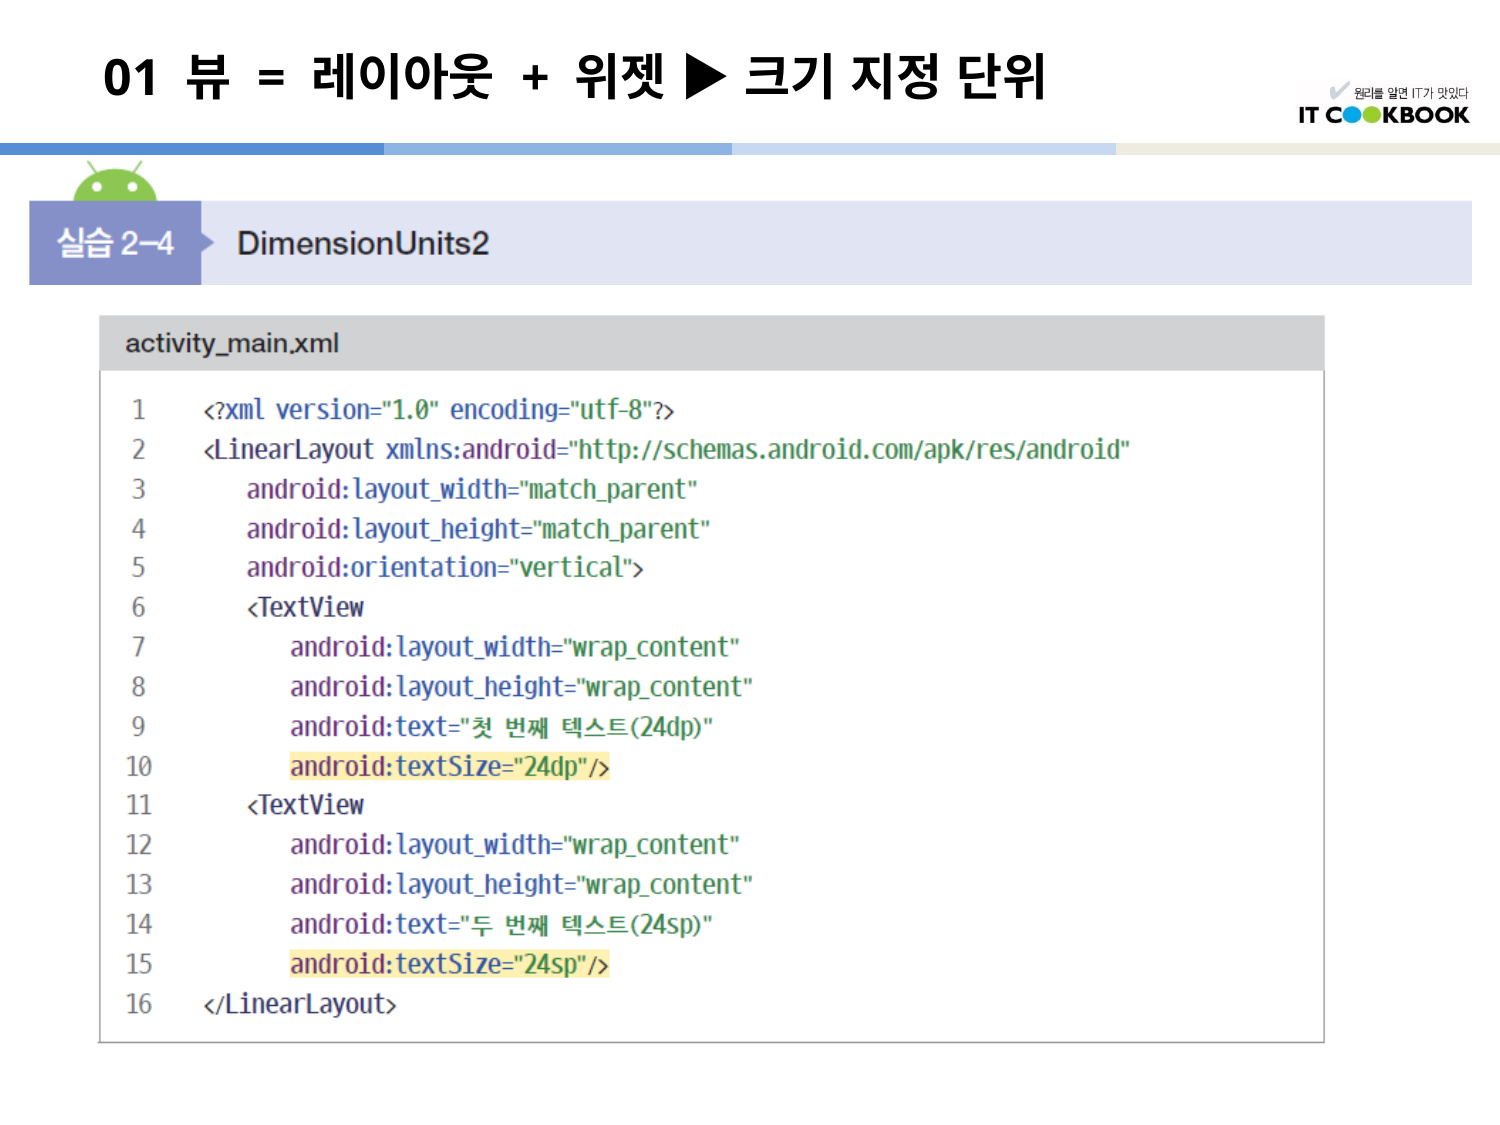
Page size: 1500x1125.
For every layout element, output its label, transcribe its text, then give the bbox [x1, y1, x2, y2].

picture [1295, 78, 1473, 125]
picture [88, 307, 1335, 1060]
title 01 뷰 = 레이아웃 + 위젯 ▶ 크기 지정 단위 [88, 30, 1330, 121]
picture [27, 160, 1473, 285]
